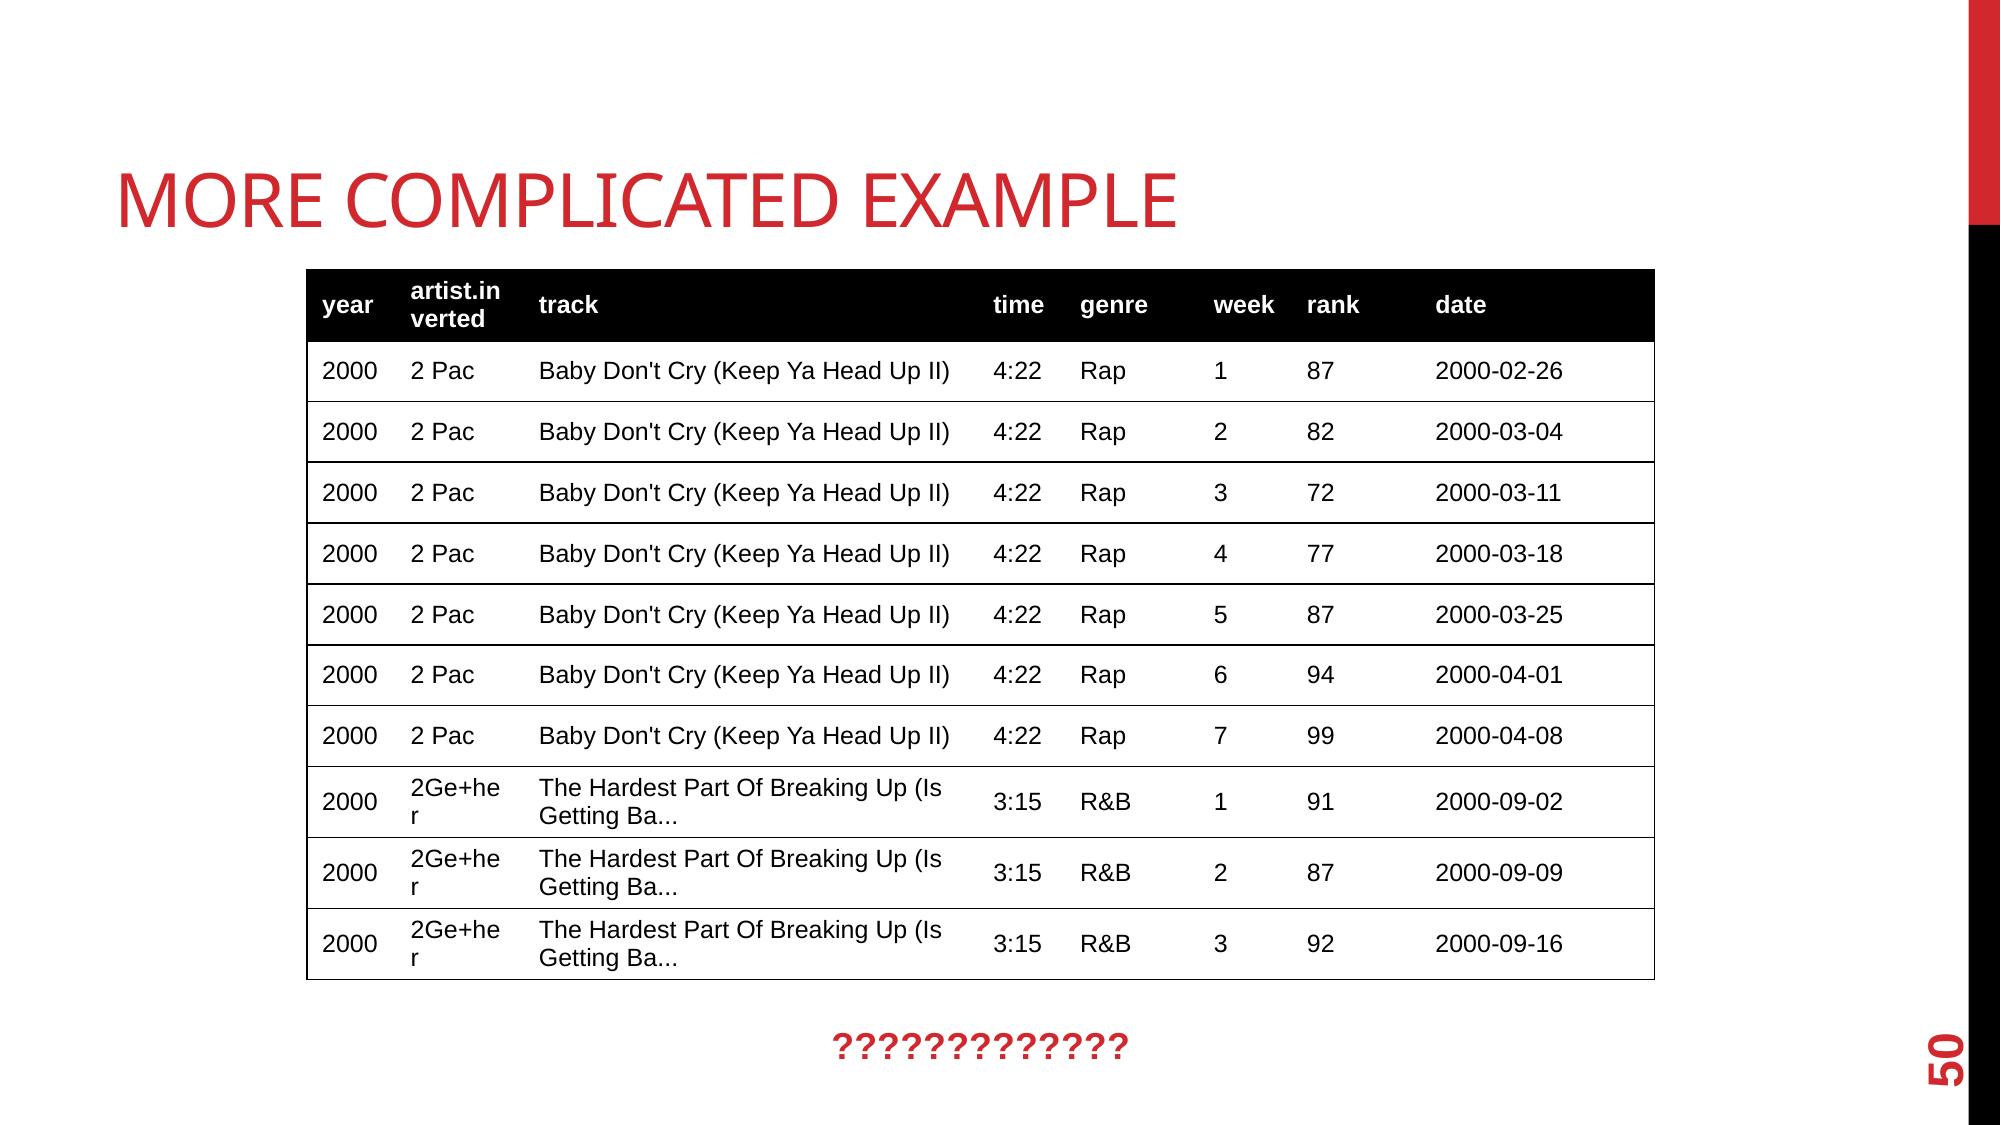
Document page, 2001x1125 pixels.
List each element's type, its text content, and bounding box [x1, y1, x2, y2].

table_cell The Hardest Part Of Breaking Up (Is Getting Ba... [524, 838, 978, 908]
text_box ????????????? [711, 1014, 1251, 1075]
table_cell 77 [1292, 524, 1420, 583]
table_cell R&B [1065, 838, 1199, 908]
table_cell 2 Pac [396, 524, 524, 583]
table_cell 82 [1292, 402, 1420, 461]
table_cell 3:15 [978, 767, 1065, 837]
table_cell 4:22 [978, 706, 1065, 766]
table_cell 2 Pac [396, 585, 524, 644]
table_cell 4:22 [978, 646, 1065, 705]
table_cell 2000 [308, 585, 396, 644]
table_cell 2000-04-08 [1420, 706, 1654, 766]
table_cell 3 [1199, 909, 1292, 979]
table_cell Baby Don't Cry (Keep Ya Head Up II) [524, 646, 978, 705]
table_cell 87 [1292, 342, 1420, 401]
title More complicated example [99, 25, 1367, 250]
table_cell 99 [1292, 706, 1420, 766]
table_header year [308, 270, 396, 340]
table_cell 4:22 [978, 585, 1065, 644]
table_cell 2000-09-16 [1420, 909, 1654, 979]
slide_number 50 [1903, 887, 1984, 1104]
table_cell Baby Don't Cry (Keep Ya Head Up II) [524, 342, 978, 401]
table_cell 2000 [308, 463, 396, 522]
table_cell Baby Don't Cry (Keep Ya Head Up II) [524, 402, 978, 461]
table_cell 2000 [308, 838, 396, 908]
table_cell 2000-03-11 [1420, 463, 1654, 522]
table_cell 4:22 [978, 524, 1065, 583]
table_header rank [1292, 270, 1420, 340]
table_cell 2000-03-25 [1420, 585, 1654, 644]
table_header week [1199, 270, 1292, 340]
table_cell 91 [1292, 767, 1420, 837]
table_cell Baby Don't Cry (Keep Ya Head Up II) [524, 463, 978, 522]
table_cell 3:15 [978, 909, 1065, 979]
table_cell 2 Pac [396, 706, 524, 766]
table_cell 4:22 [978, 342, 1065, 401]
table_cell 6 [1199, 646, 1292, 705]
table_header track [524, 270, 978, 340]
table_cell R&B [1065, 909, 1199, 979]
table_cell 92 [1292, 909, 1420, 979]
table_cell 2000 [308, 767, 396, 837]
table_cell Rap [1065, 524, 1199, 583]
table_cell 2000-09-02 [1420, 767, 1654, 837]
table_cell 2000 [308, 706, 396, 766]
table_cell The Hardest Part Of Breaking Up (Is Getting Ba... [524, 767, 978, 837]
table_cell 94 [1292, 646, 1420, 705]
table_cell 2000 [308, 342, 396, 401]
table_cell Baby Don't Cry (Keep Ya Head Up II) [524, 585, 978, 644]
table_cell Rap [1065, 646, 1199, 705]
table_cell The Hardest Part Of Breaking Up (Is Getting Ba... [524, 909, 978, 979]
table_cell Rap [1065, 463, 1199, 522]
table_header artist.inverted [396, 270, 524, 340]
table_cell 1 [1199, 767, 1292, 837]
table_cell 2000 [308, 524, 396, 583]
table_cell Rap [1065, 342, 1199, 401]
table_cell 2 Pac [396, 463, 524, 522]
table_cell R&B [1065, 767, 1199, 837]
table_cell 3:15 [978, 838, 1065, 908]
table_cell 2000-04-01 [1420, 646, 1654, 705]
table_header time [978, 270, 1065, 340]
table_cell 2 Pac [396, 402, 524, 461]
table_cell 4:22 [978, 463, 1065, 522]
table_cell 72 [1292, 463, 1420, 522]
table_cell 1 [1199, 342, 1292, 401]
table_cell 2000 [308, 646, 396, 705]
table_cell 87 [1292, 585, 1420, 644]
table_cell Rap [1065, 585, 1199, 644]
table_cell 2000-03-18 [1420, 524, 1654, 583]
table_cell Baby Don't Cry (Keep Ya Head Up II) [524, 524, 978, 583]
table_cell Rap [1065, 706, 1199, 766]
table_cell 2000 [308, 909, 396, 979]
table_cell Rap [1065, 402, 1199, 461]
table_cell 2000-09-09 [1420, 838, 1654, 908]
table_cell 4 [1199, 524, 1292, 583]
table_cell 7 [1199, 706, 1292, 766]
table_header genre [1065, 270, 1199, 340]
table_cell 2 Pac [396, 342, 524, 401]
table_cell 2Ge+her [396, 838, 524, 908]
table_cell 2 [1199, 402, 1292, 461]
table_cell Baby Don't Cry (Keep Ya Head Up II) [524, 706, 978, 766]
table_header date [1420, 270, 1654, 340]
table_cell 2000-03-04 [1420, 402, 1654, 461]
table_cell 2Ge+her [396, 767, 524, 837]
table_cell 2 Pac [396, 646, 524, 705]
table_cell 5 [1199, 585, 1292, 644]
table_cell 4:22 [978, 402, 1065, 461]
table_cell 2 [1199, 838, 1292, 908]
table_cell 2Ge+her [396, 909, 524, 979]
table_cell 87 [1292, 838, 1420, 908]
table_cell 2000 [308, 402, 396, 461]
table_cell 3 [1199, 463, 1292, 522]
table_cell 2000-02-26 [1420, 342, 1654, 401]
